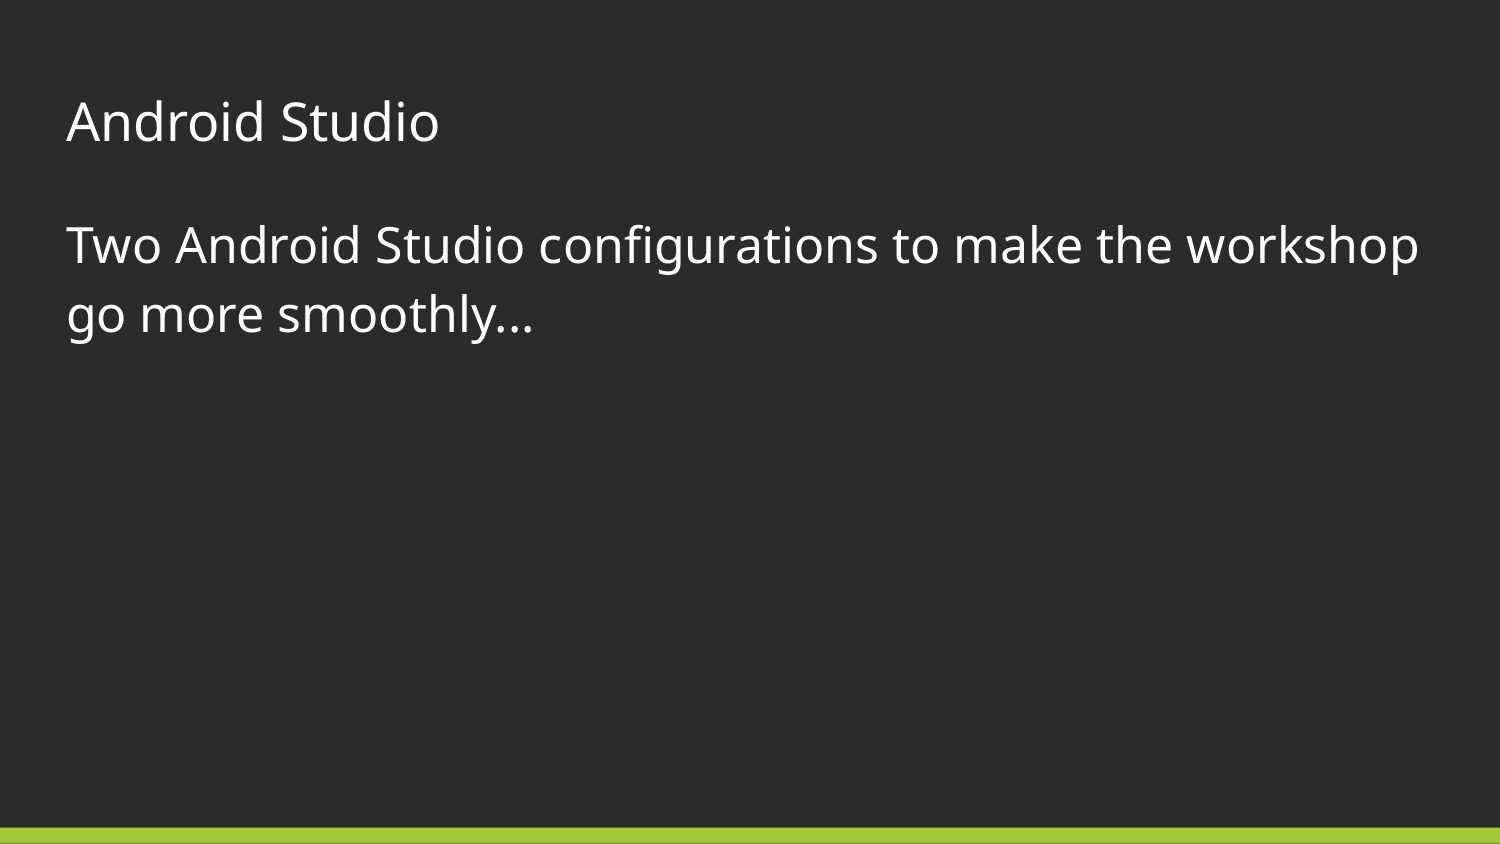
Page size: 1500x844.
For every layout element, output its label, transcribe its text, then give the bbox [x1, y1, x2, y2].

title Android Studio [50, 72, 1450, 168]
list Two Android Studio configurations to make the workshop go more smoothly... [50, 188, 1450, 750]
